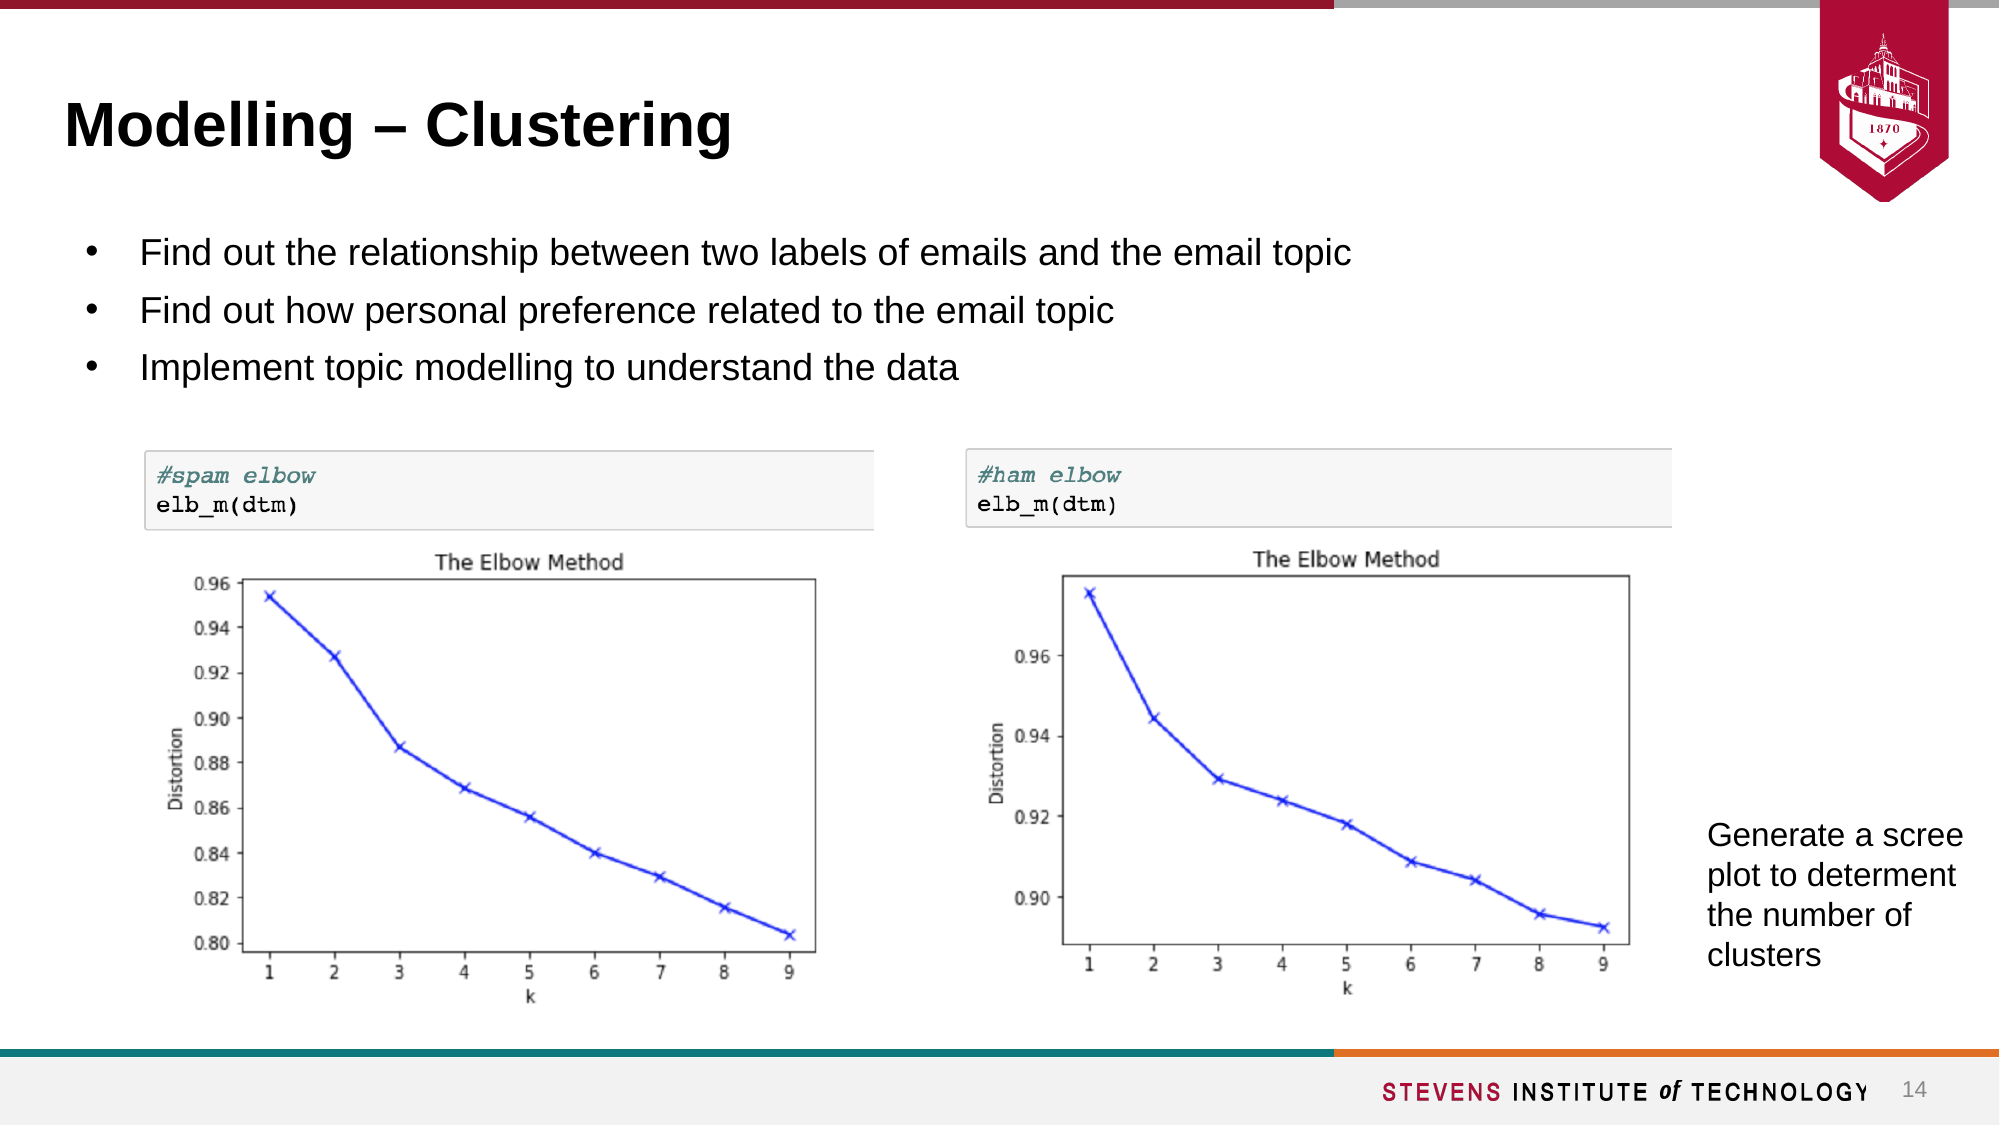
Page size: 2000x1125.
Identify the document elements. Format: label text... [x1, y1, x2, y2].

picture [1383, 1080, 1862, 1101]
list Find out the relationship between two labels of emails and the email topic Find out how personal preference related to the email topic Implement topic modelling to understand the data [49, 213, 1863, 781]
picture [960, 448, 1672, 1016]
picture [136, 448, 874, 1016]
picture [1819, 0, 1949, 202]
text_box Generate a scree plot to determent the number of clusters [1676, 798, 2000, 998]
title Modelling – Clustering [49, 68, 1647, 157]
slide_number 14 [1862, 1057, 1967, 1118]
